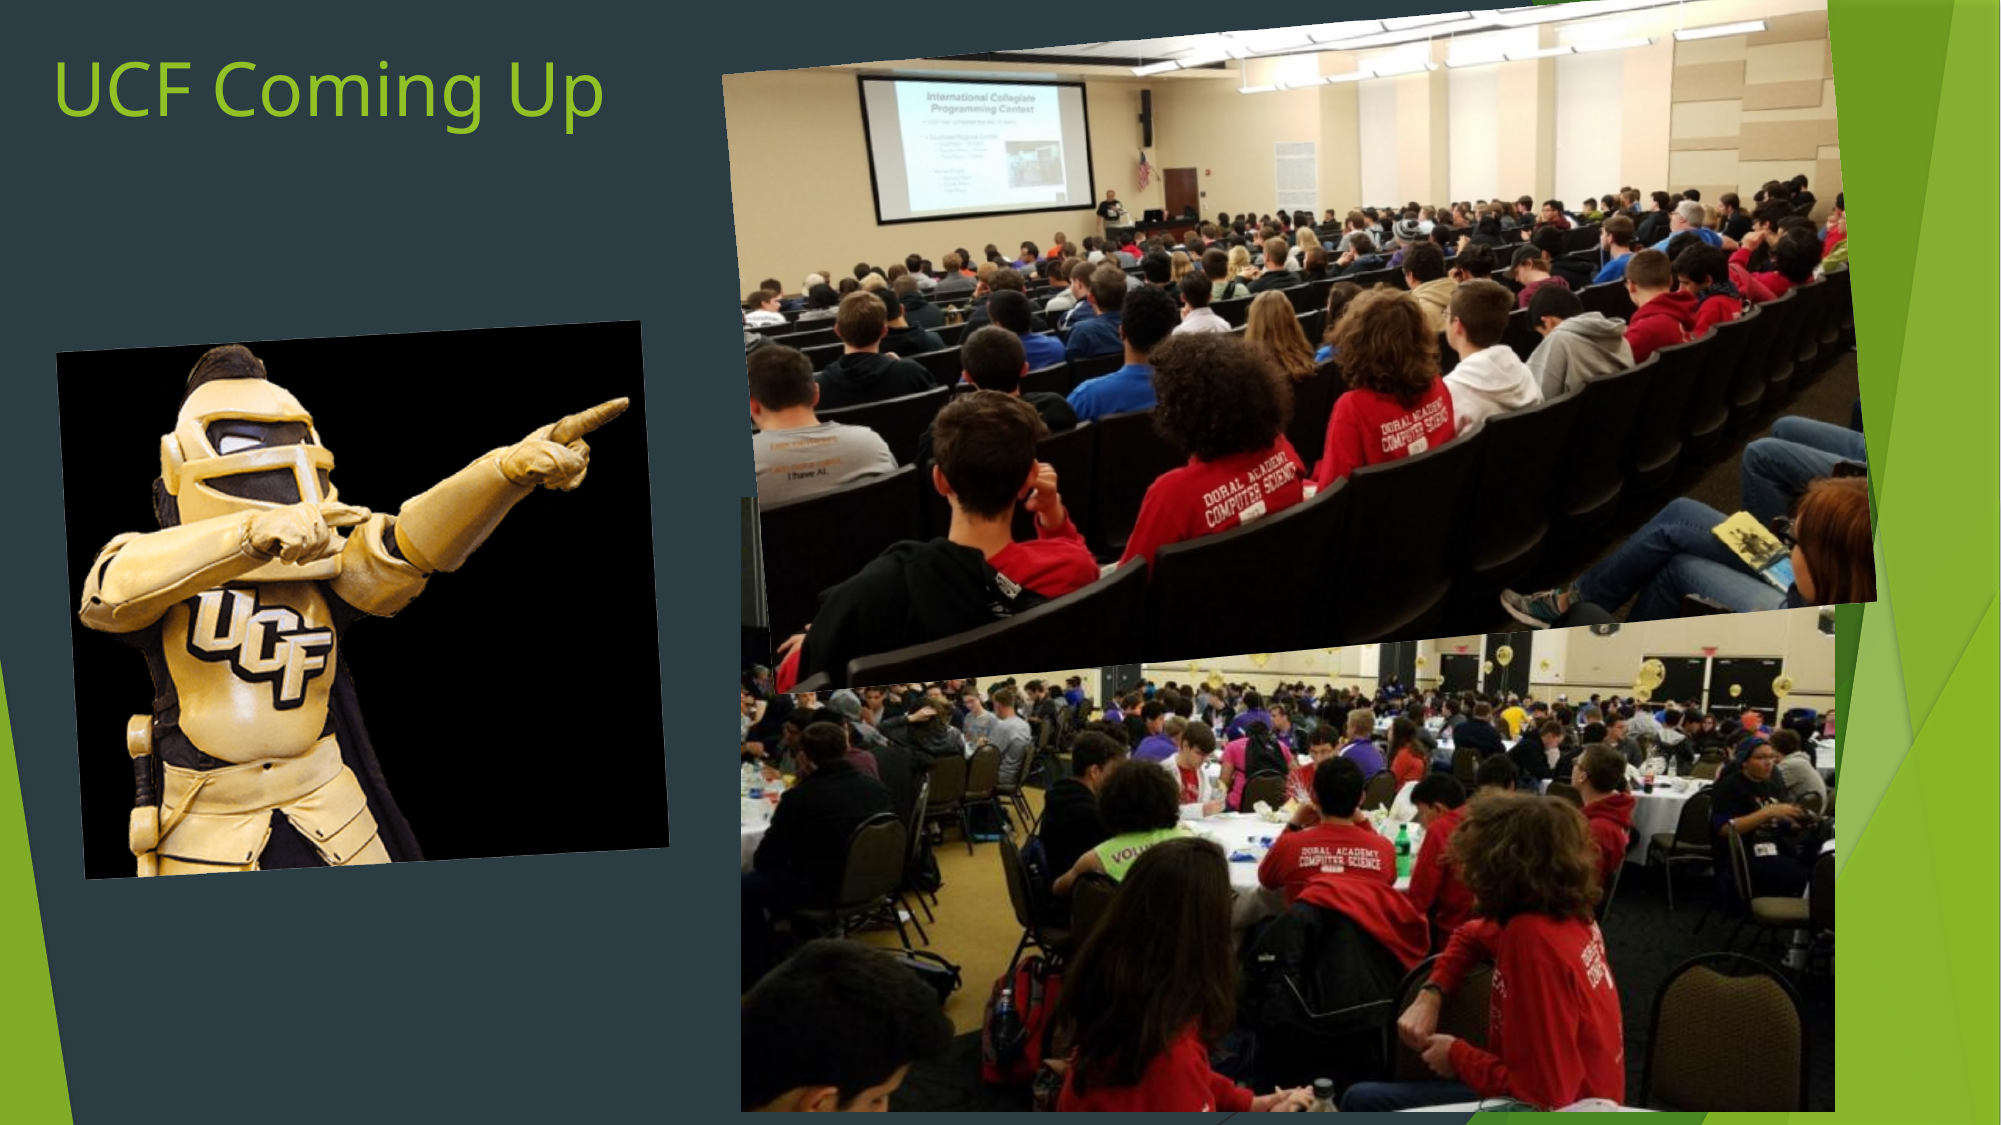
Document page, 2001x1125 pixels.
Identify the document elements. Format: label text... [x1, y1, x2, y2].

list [740, 650, 1836, 1113]
picture [723, 0, 1877, 648]
title UCF Coming Up [36, 33, 740, 251]
picture [57, 321, 669, 879]
